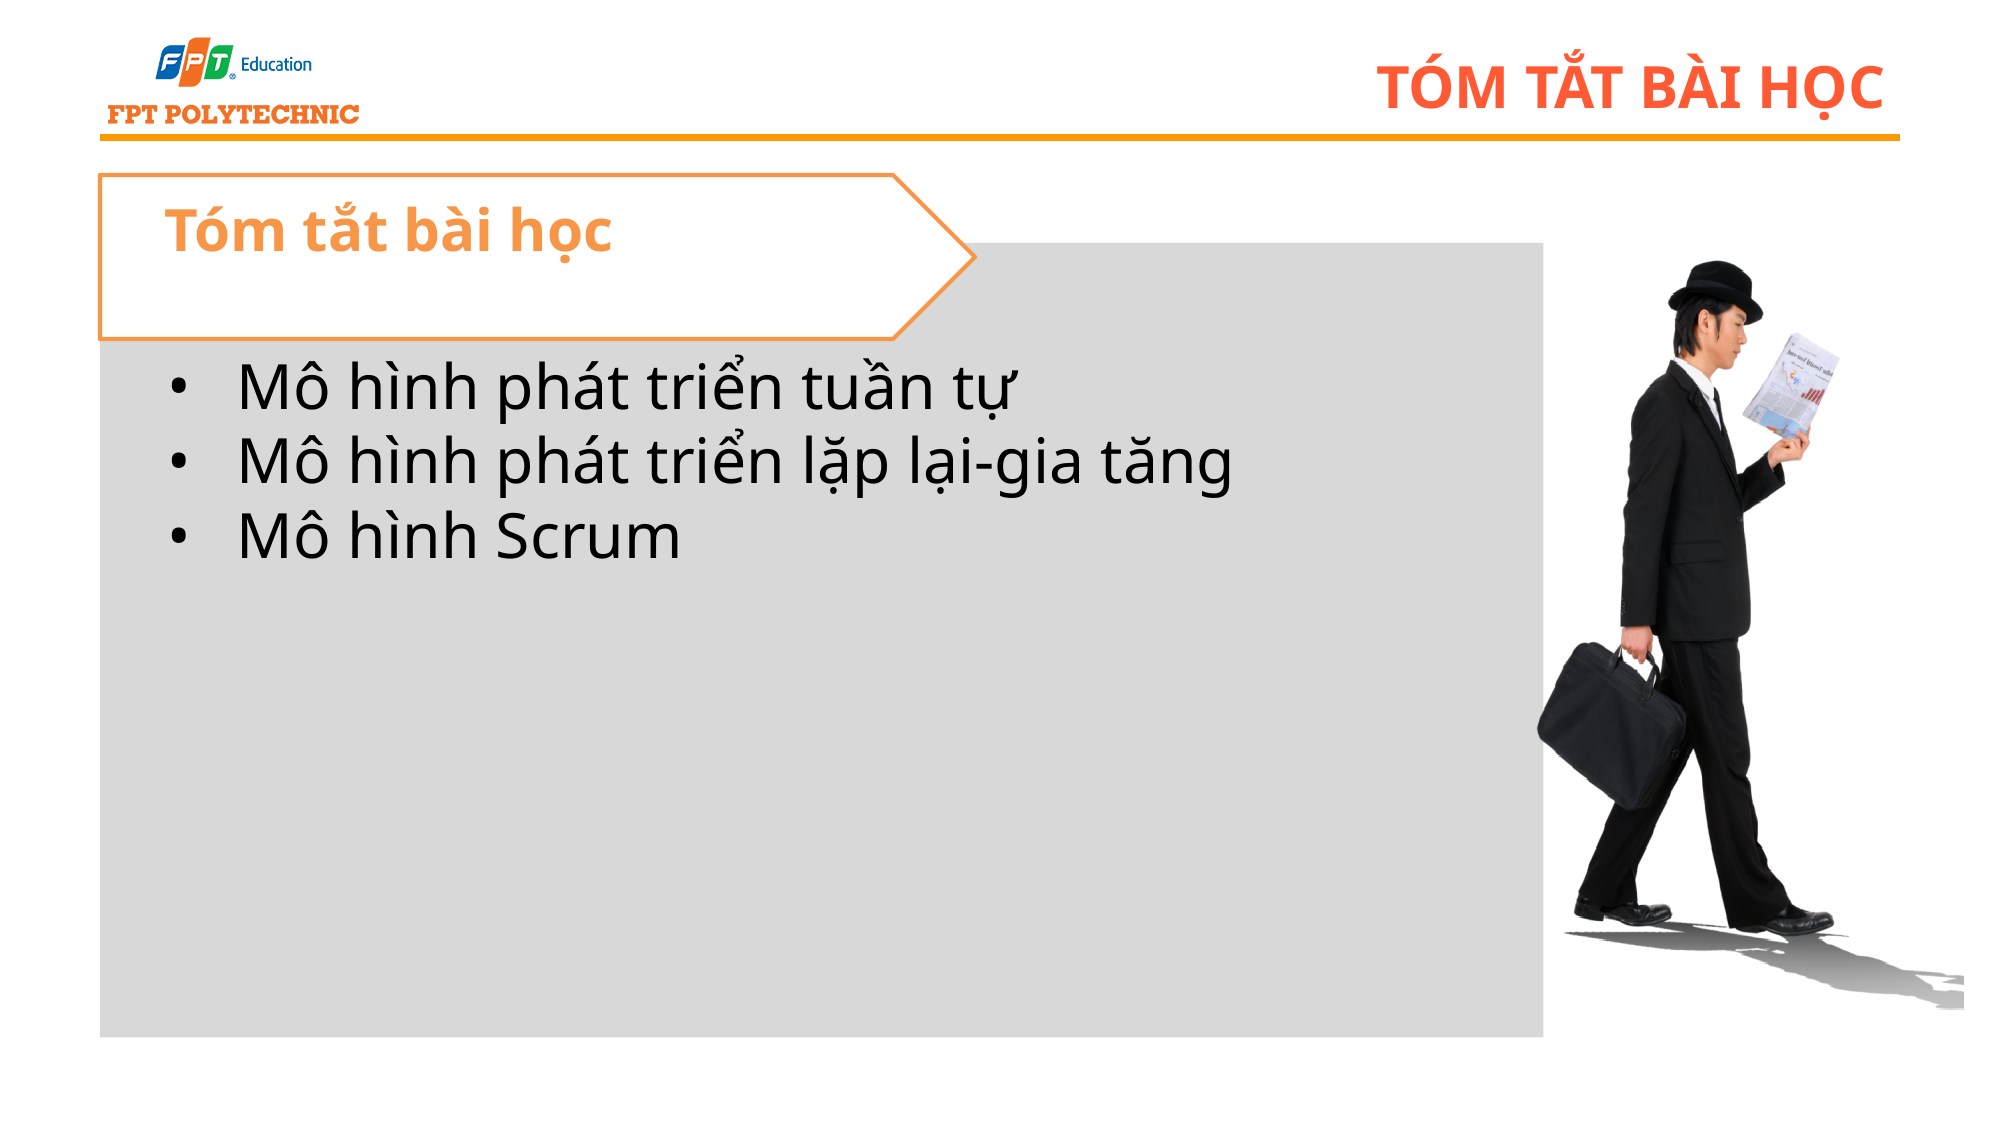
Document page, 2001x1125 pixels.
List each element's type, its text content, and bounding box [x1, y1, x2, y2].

picture [99, 25, 367, 134]
text_box [99, 242, 1504, 1038]
text_box Mô hình phát triển tuần tự Mô hình phát triển lặp lại-gia tăng Mô hình Scrum [146, 339, 1497, 985]
text_box Tóm tắt bài học [149, 186, 899, 261]
picture [99, 135, 367, 143]
text_box [99, 174, 976, 340]
title Tóm tắt bài học [366, 45, 1900, 125]
picture [1507, 179, 1965, 1033]
